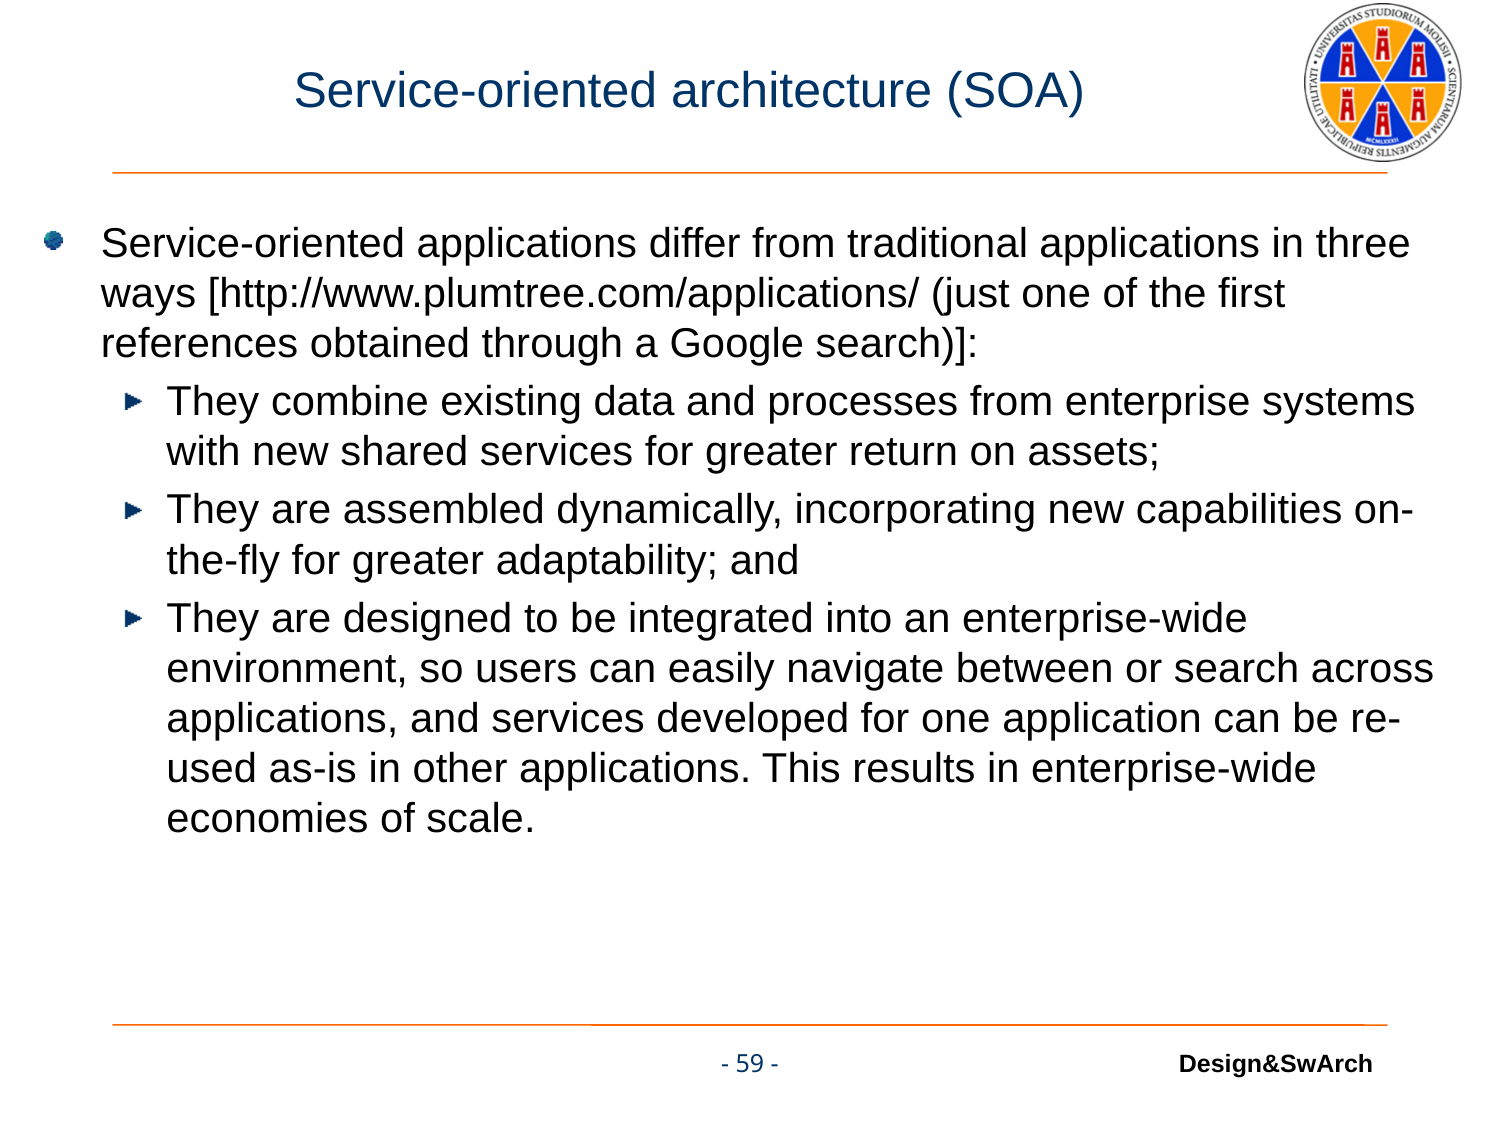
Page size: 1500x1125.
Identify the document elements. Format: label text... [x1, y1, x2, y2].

picture [119, 387, 142, 410]
picture [1269, 0, 1500, 166]
picture [119, 496, 142, 519]
picture [44, 231, 63, 250]
list Service-oriented applications differ from traditional applications in three ways [http://www.plumtree.com/applications/ (just one of the first references obtained through a Google search)]: They combine existing data and processes from enterprise systems with new shared services for greater return on assets; They are assembled dynamically, incorporating new capabilities on-the-fly for greater adaptability; and They are designed to be integrated into an enterprise-wide environment, so users can easily navigate between or search across applications, and services developed for one application can be re-used as-is in other applications. This results in enterprise-wide economies of scale. [29, 208, 1471, 1014]
footer Design&SwArch [837, 1039, 1390, 1078]
picture [119, 604, 142, 627]
title Service-oriented architecture (SOA) [278, 18, 1211, 157]
slide_number - 59 - [670, 1039, 830, 1078]
